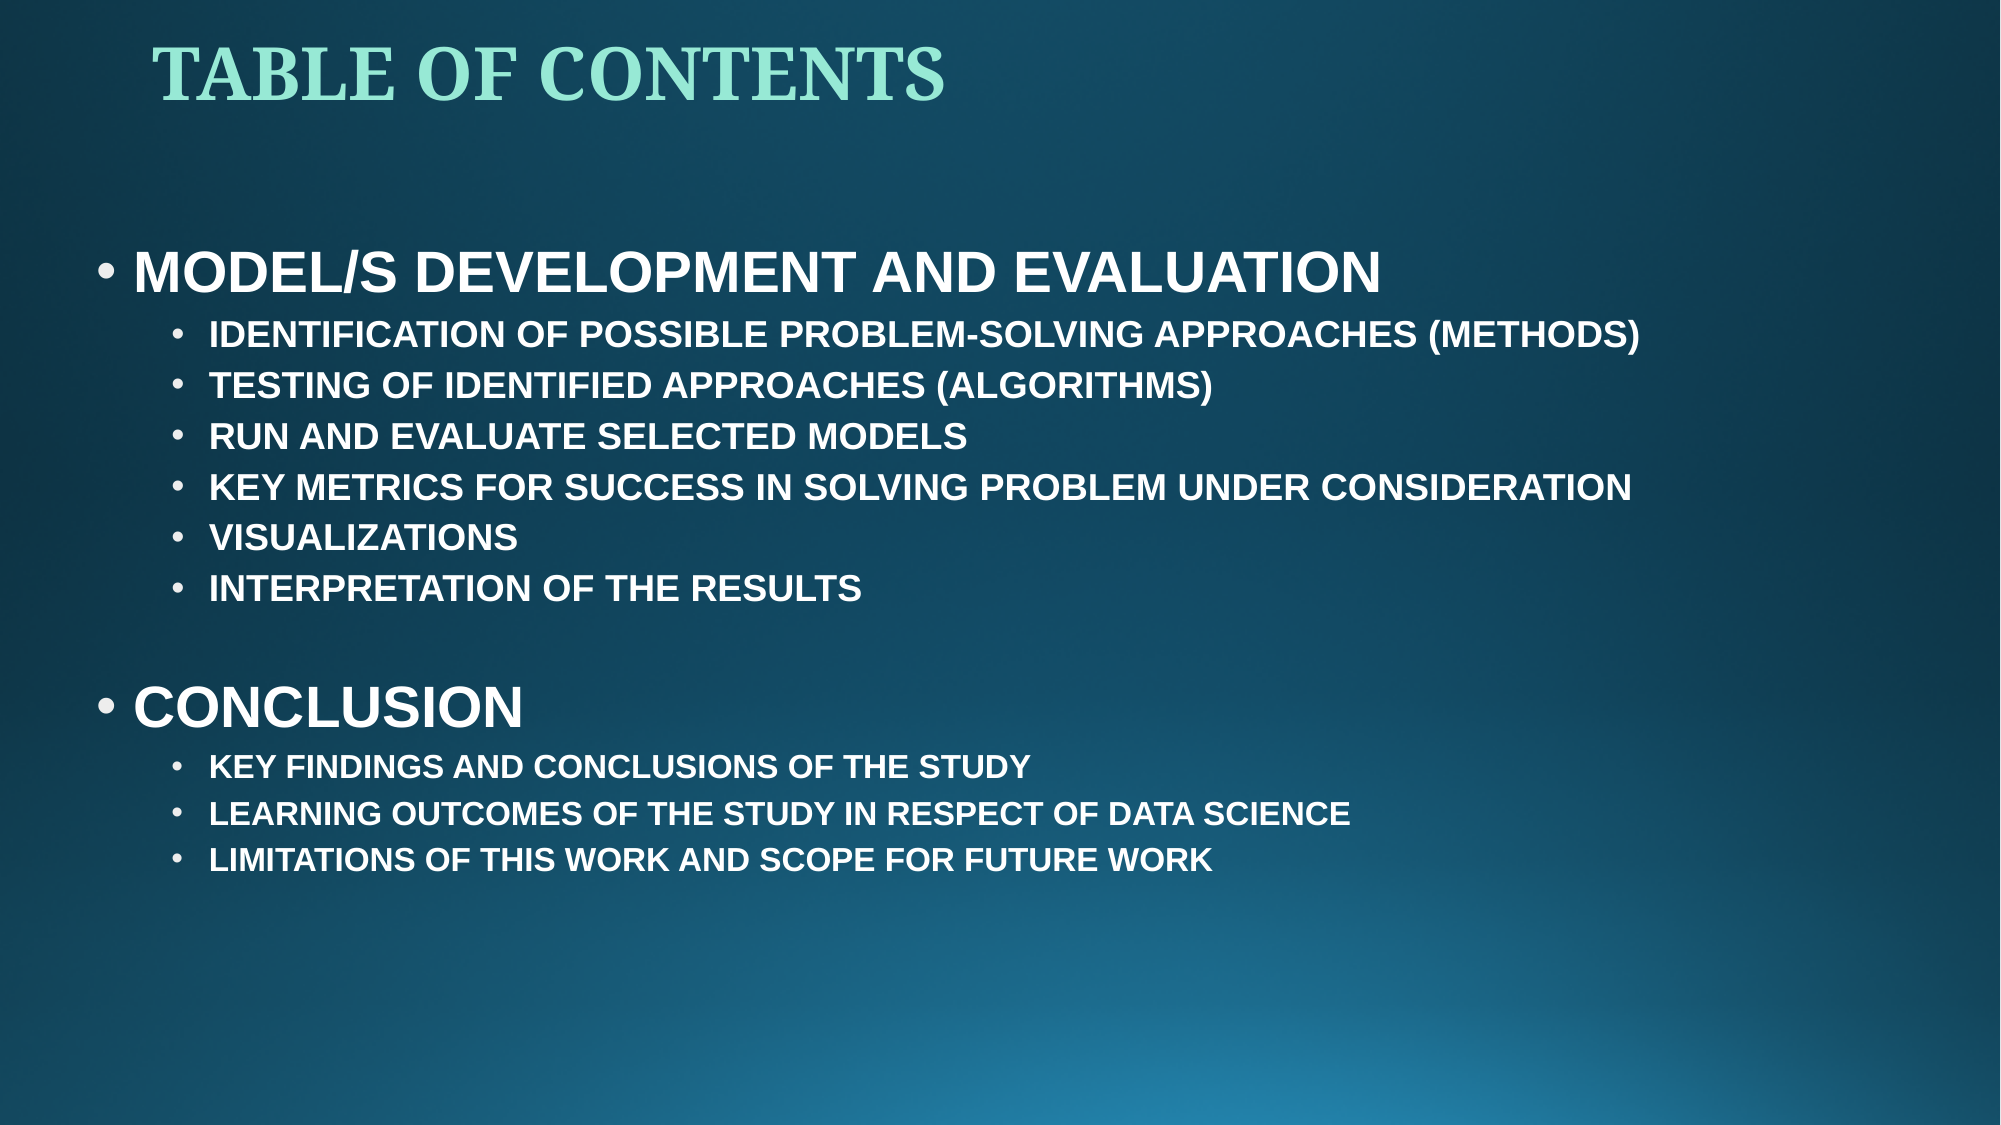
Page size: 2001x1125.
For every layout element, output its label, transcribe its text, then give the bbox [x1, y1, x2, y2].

picture [0, 0, 2001, 1125]
list MODEL/S DEVELOPMENT AND EVALUATION IDENTIFICATION OF POSSIBLE PROBLEM-SOLVING APPROACHES (METHODS) TESTING OF IDENTIFIED APPROACHES (ALGORITHMS) RUN AND EVALUATE SELECTED MODELS KEY METRICS FOR SUCCESS IN SOLVING PROBLEM UNDER CONSIDERATION VISUALIZATIONS INTERPRETATION OF THE RESULTS CONCLUSION KEY FINDINGS AND CONCLUSIONS OF THE STUDY LEARNING OUTCOMES OF THE STUDY IN RESPECT OF DATA SCIENCE LIMITATIONS OF THIS WORK AND SCOPE FOR FUTURE WORK [81, 234, 1863, 1075]
title TABLE OF CONTENTS [137, 29, 1411, 234]
